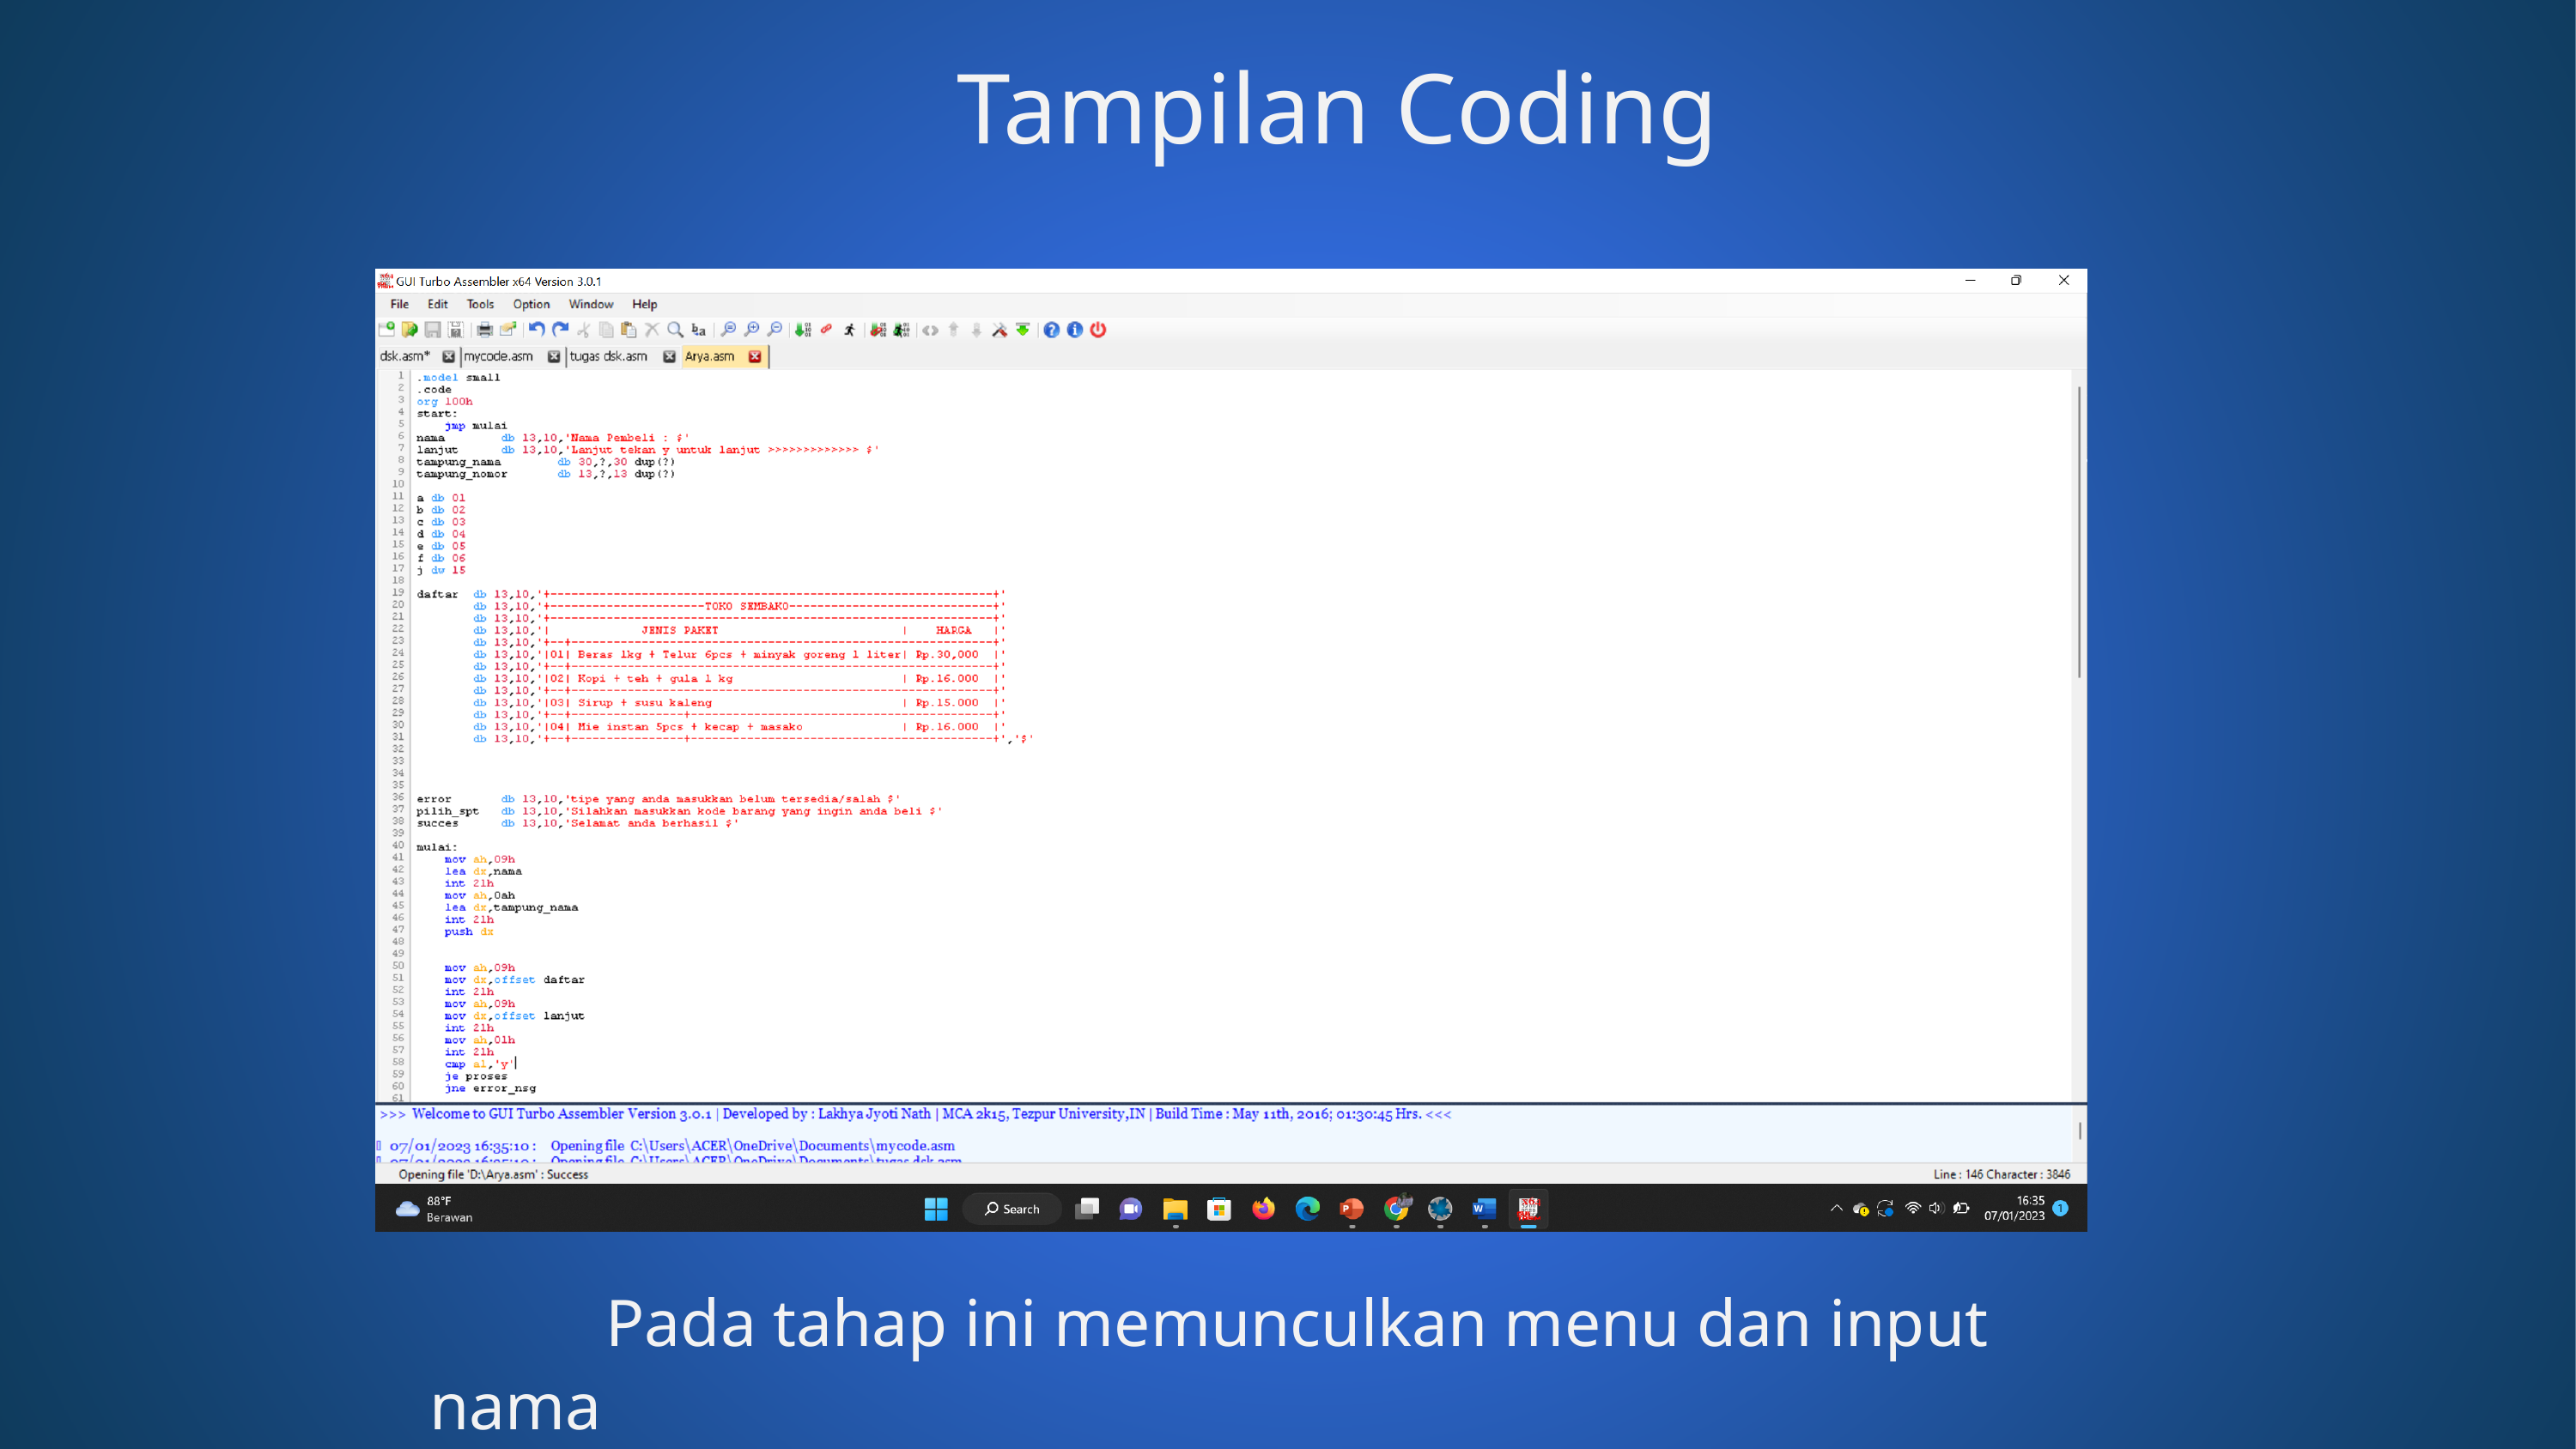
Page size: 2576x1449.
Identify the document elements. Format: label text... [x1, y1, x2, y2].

text_box Tampilan Coding [416, 40, 2045, 169]
text_box Pada tahap ini memunculkan menu dan input nama [416, 1243, 2045, 1449]
picture [0, 0, 2576, 1449]
